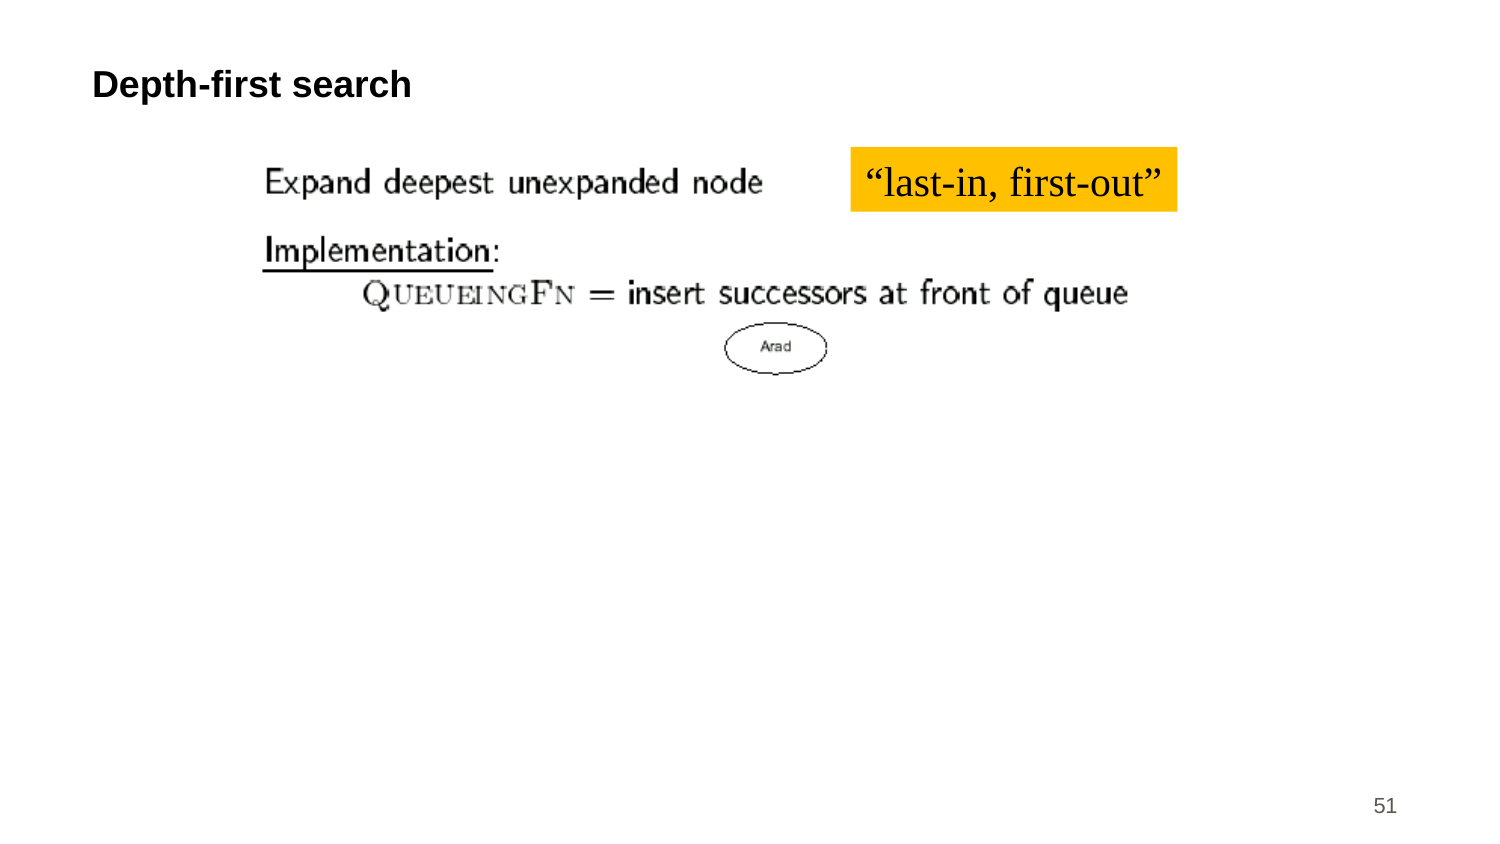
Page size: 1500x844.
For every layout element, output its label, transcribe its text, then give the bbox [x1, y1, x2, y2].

slide_number 51 [1099, 768, 1413, 826]
text_box “last-in, first-out” [850, 146, 1178, 157]
picture [234, 159, 1201, 427]
title Depth-first search [76, 27, 1415, 113]
